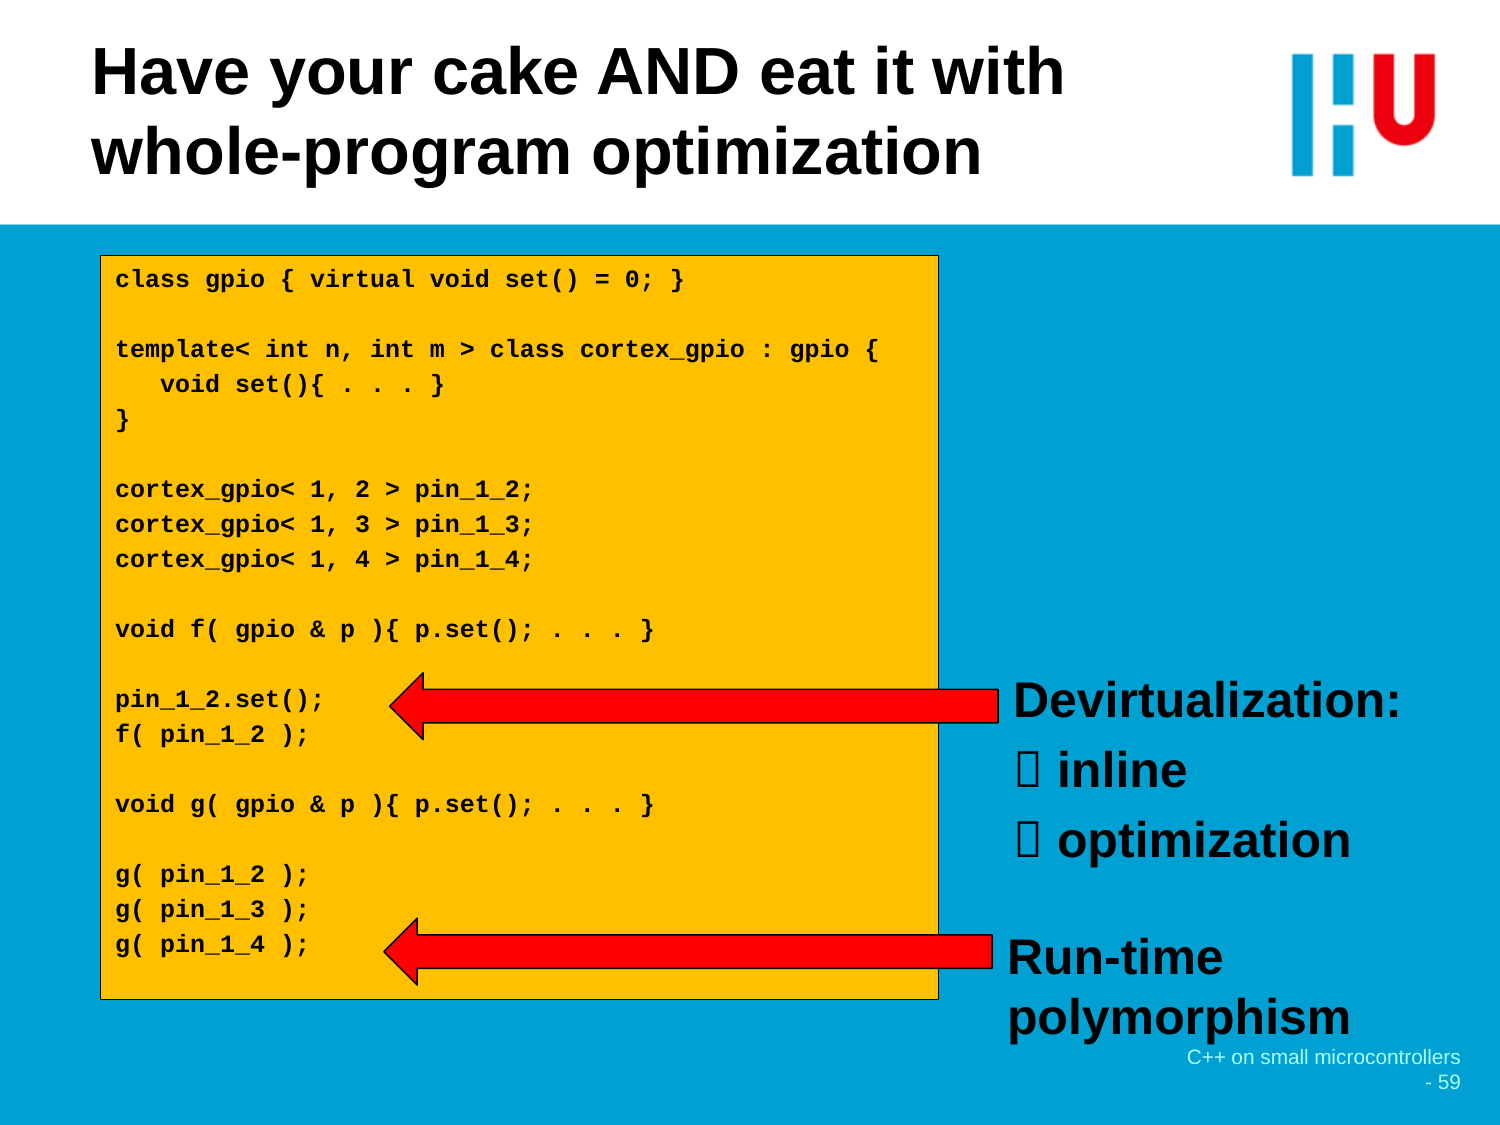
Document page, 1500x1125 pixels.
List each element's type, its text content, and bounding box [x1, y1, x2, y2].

text_box [389, 672, 999, 740]
picture [0, 0, 1500, 224]
slide_number C++ on small microcontrollers - 59 [1163, 1052, 1476, 1106]
list Devirtualization:  inline  optimization [998, 660, 1483, 882]
text_box class gpio { virtual void set() = 0; } template< int n, int m > class cortex_gpio : gpio { void set(){ . . . } } cortex_gpio< 1, 2 > pin_1_2; cortex_gpio< 1, 3 > pin_1_3; cortex_gpio< 1, 4 > pin_1_4; void f( gpio & p ){ p.set(); . . . } pin_1_2.set(); f( pin_1_2 ); void g( gpio & p ){ p.set(); . . . } g( pin_1_2 ); g( pin_1_3 ); g( pin_1_4 ); [100, 255, 939, 1000]
text_box Run-time polymorphism [992, 916, 1477, 1052]
text_box [383, 918, 993, 986]
title Have your cake AND eat it with whole-program optimization [76, 18, 1150, 196]
